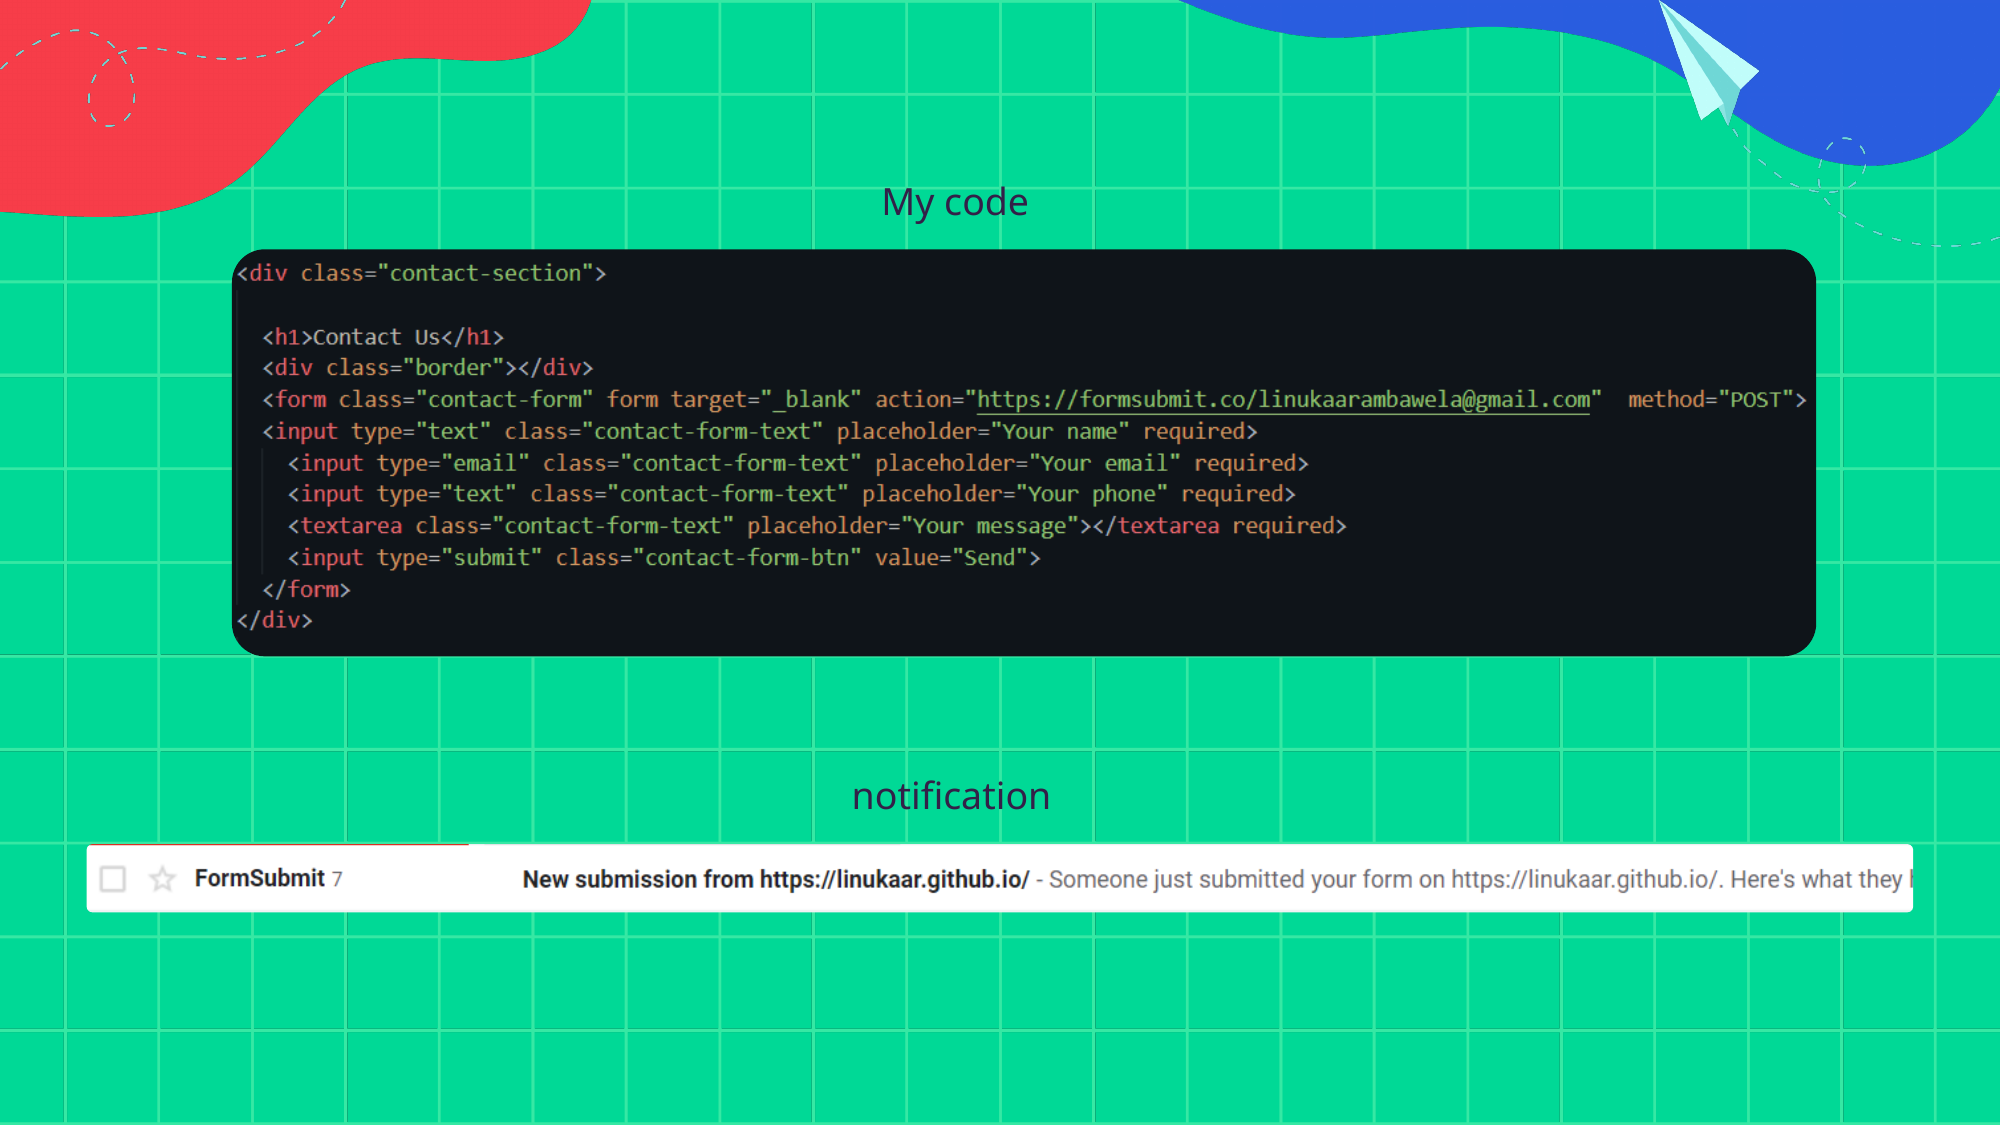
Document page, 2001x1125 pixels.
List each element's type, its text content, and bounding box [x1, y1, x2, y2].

text_box notification [836, 764, 1837, 825]
text_box My code [866, 170, 1867, 230]
picture [0, 0, 2000, 1125]
